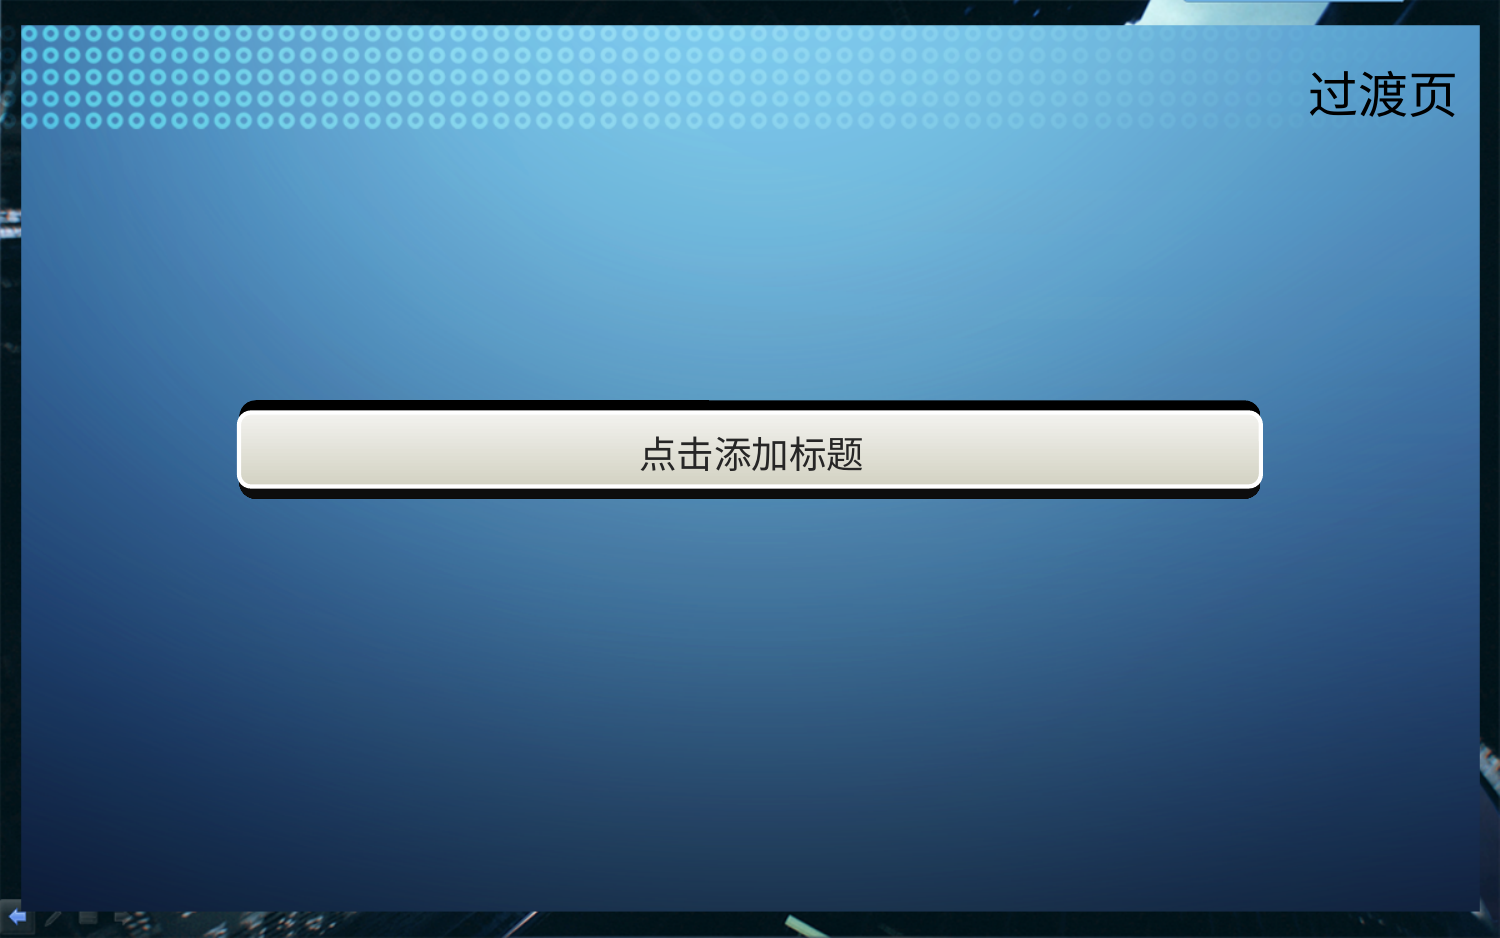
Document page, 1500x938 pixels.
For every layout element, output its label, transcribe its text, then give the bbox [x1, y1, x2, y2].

text_box 过渡页 [1224, 43, 1474, 131]
picture [0, 0, 1500, 938]
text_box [238, 400, 1262, 499]
